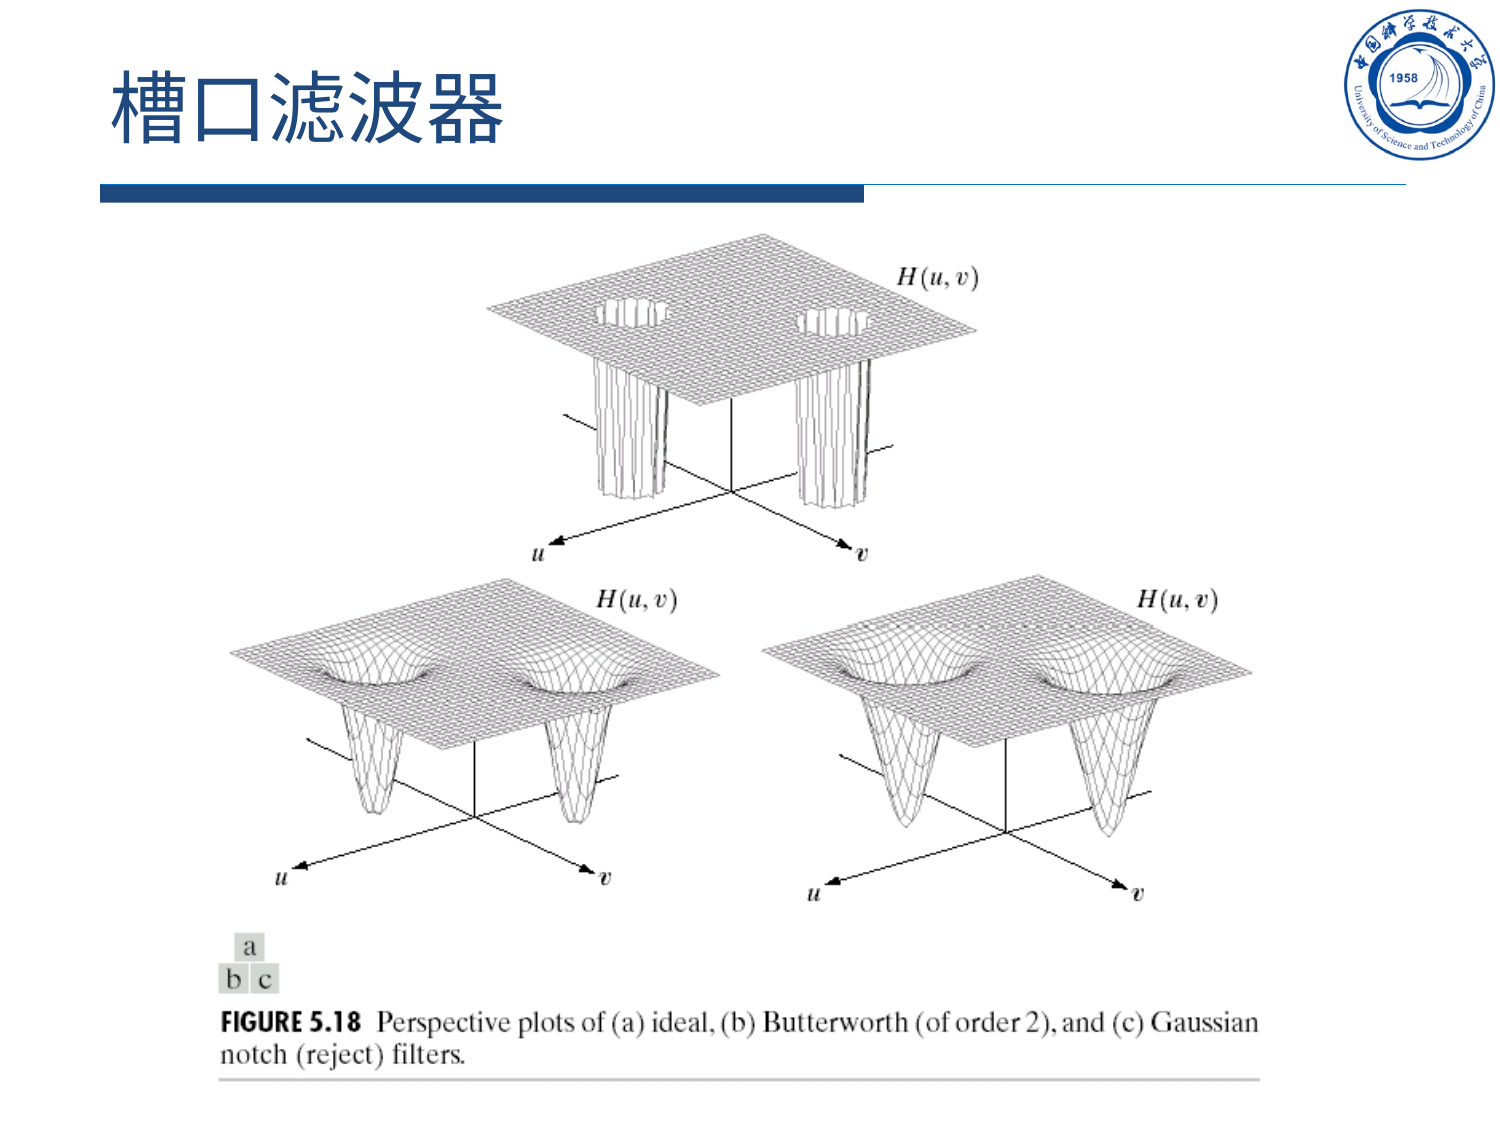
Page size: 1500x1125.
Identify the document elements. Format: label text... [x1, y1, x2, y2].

picture [1333, 1, 1500, 161]
title 槽口滤波器 [94, 50, 1407, 161]
picture [206, 231, 1270, 1089]
